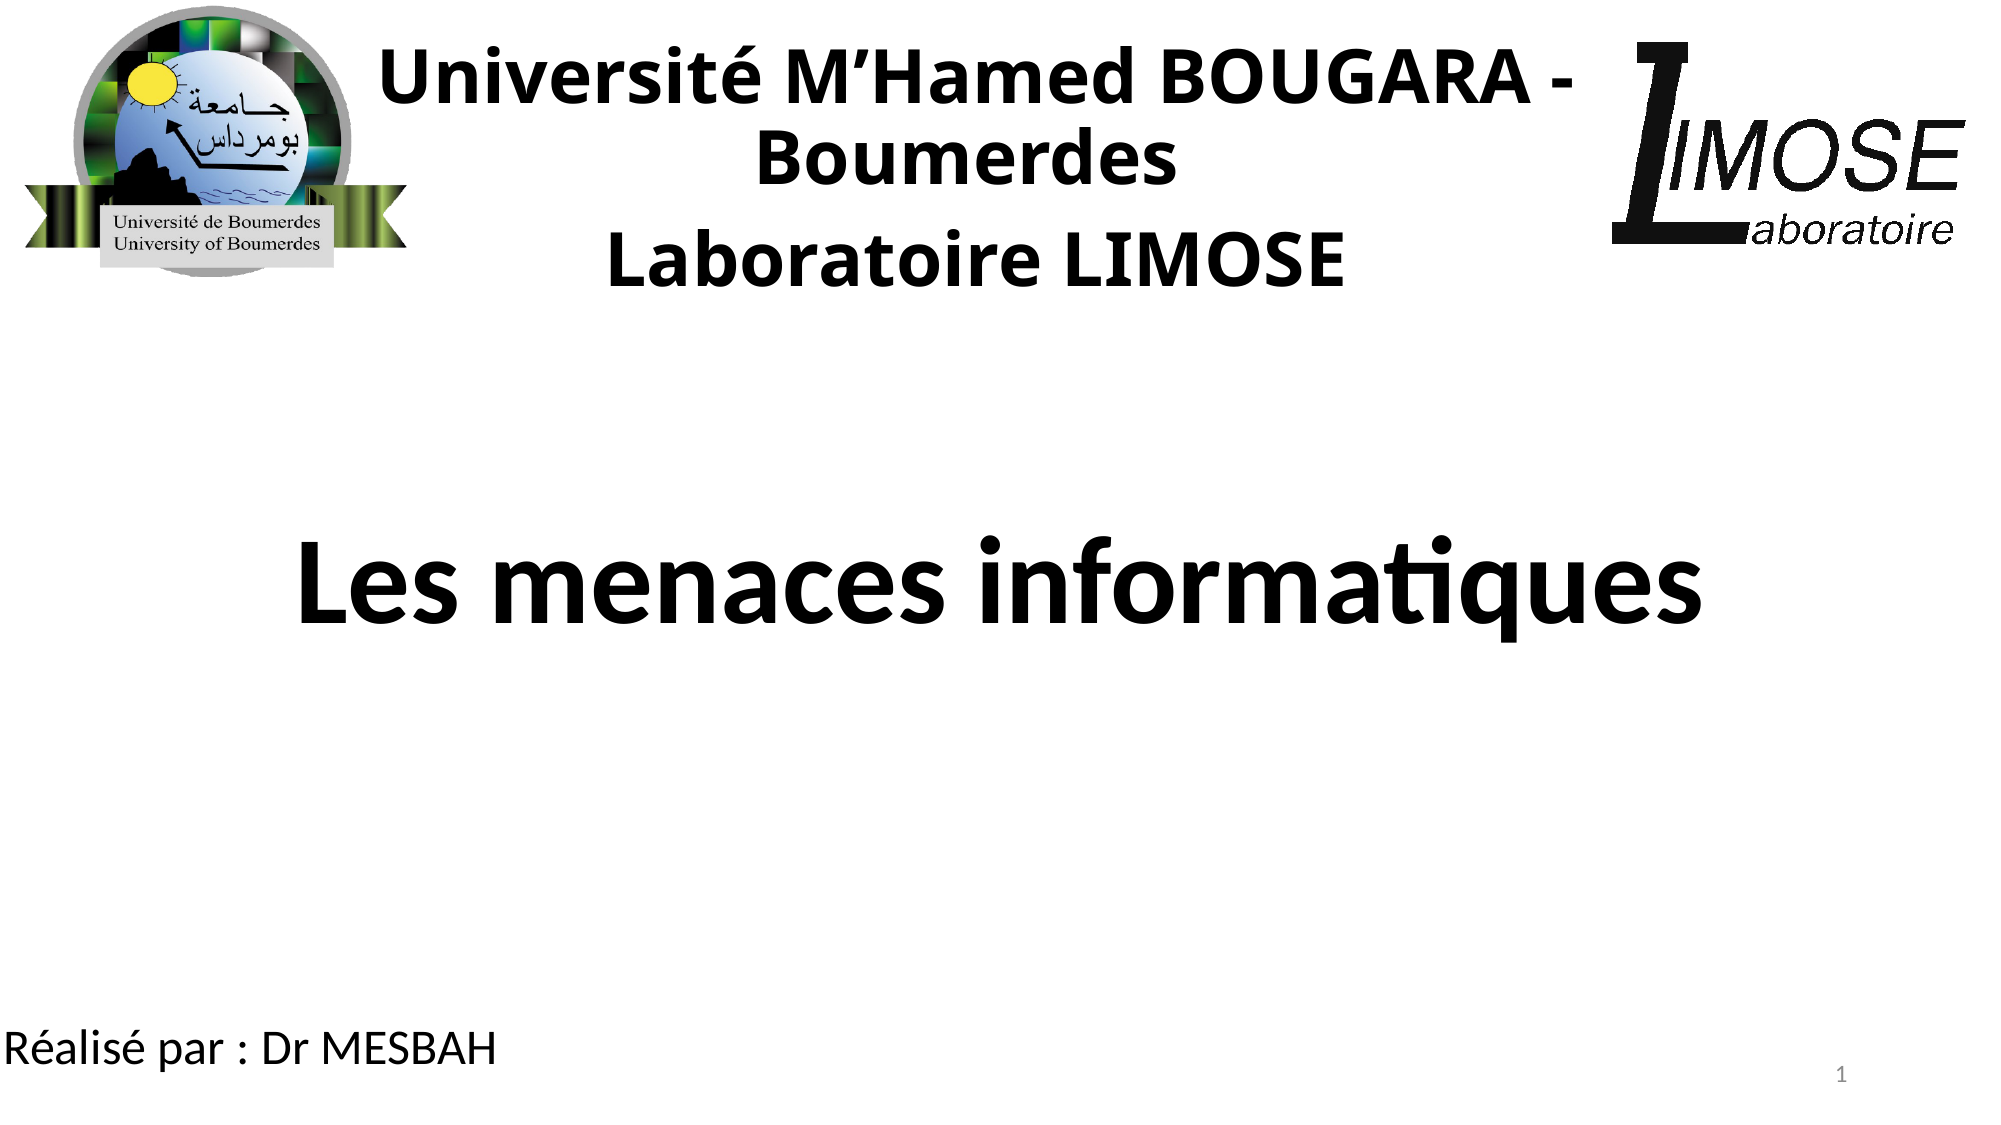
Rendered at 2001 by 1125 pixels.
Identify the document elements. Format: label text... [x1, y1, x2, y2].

text_box Université M’Hamed BOUGARA - Boumerdes Laboratoire LIMOSE [407, 31, 1595, 215]
picture [24, 5, 407, 277]
picture [1595, 29, 1976, 253]
title Les menaces informatiques [249, 266, 1750, 659]
subtitle Réalisé par : Dr MESBAH [0, 1013, 1489, 1103]
slide_number 1 [1412, 1042, 1863, 1103]
